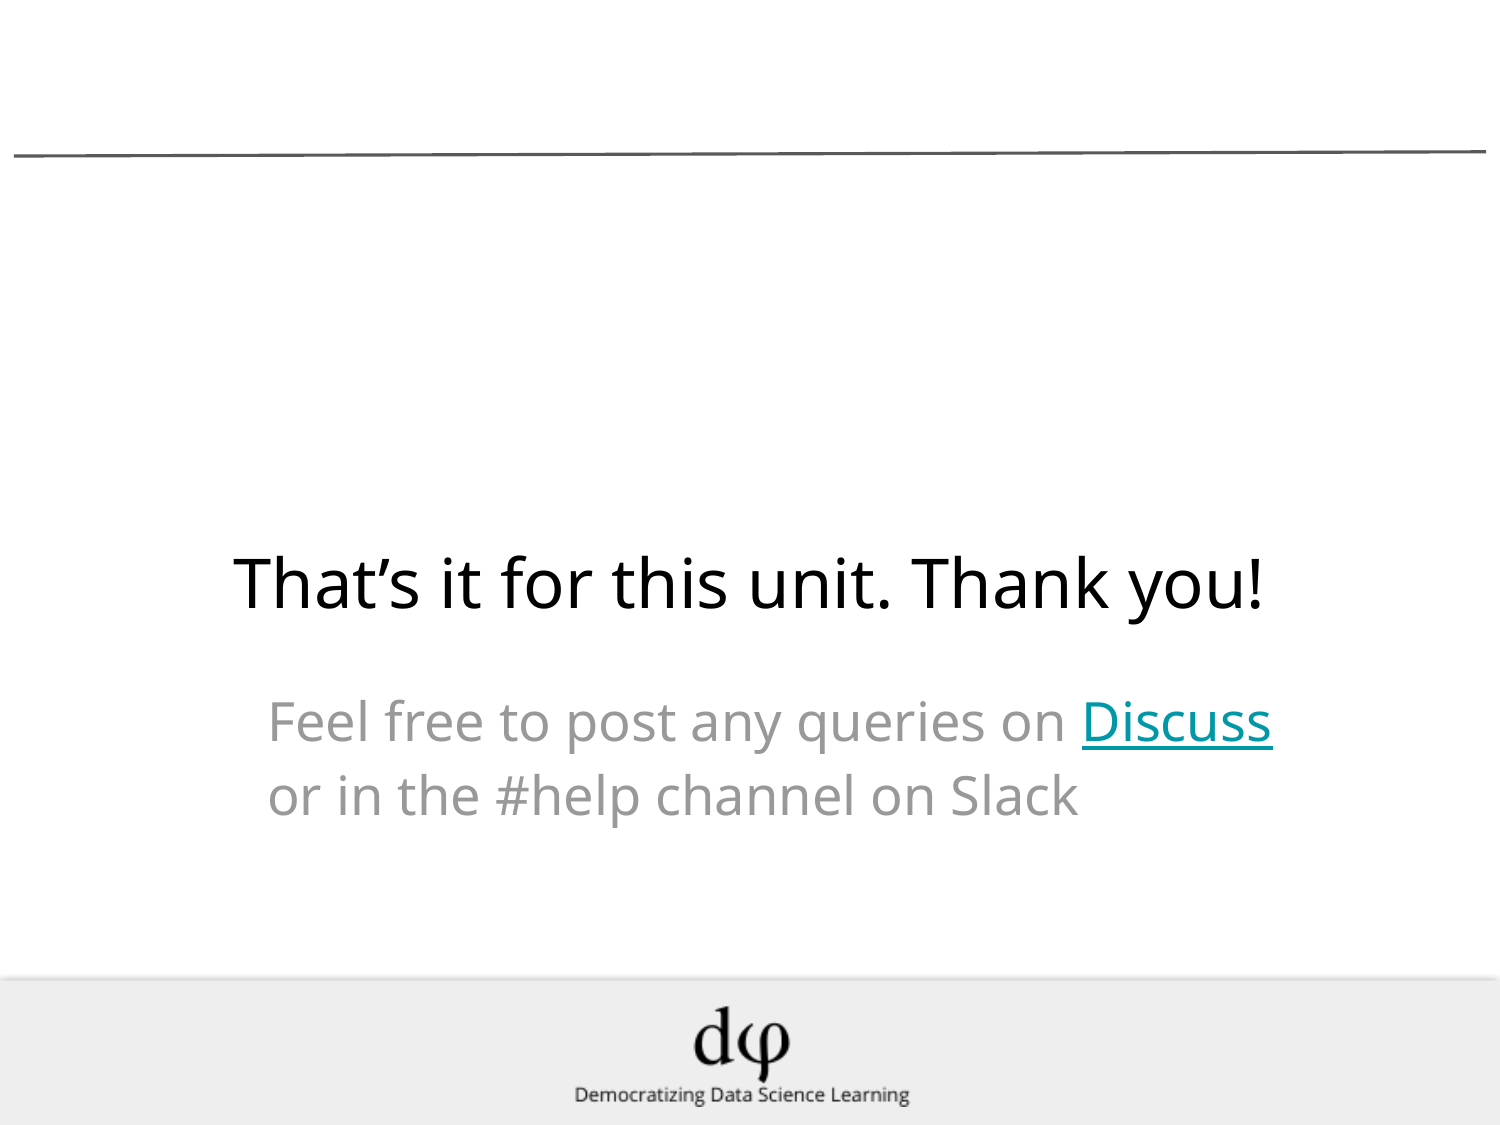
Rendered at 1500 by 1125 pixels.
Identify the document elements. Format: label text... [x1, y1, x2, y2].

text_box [13, 151, 1487, 157]
text_box That’s it for this unit. Thank you! [155, 512, 1345, 613]
text_box Feel free to post any queries on Discuss or in the #help channel on Slack [252, 672, 1317, 930]
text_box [0, 980, 1500, 1125]
